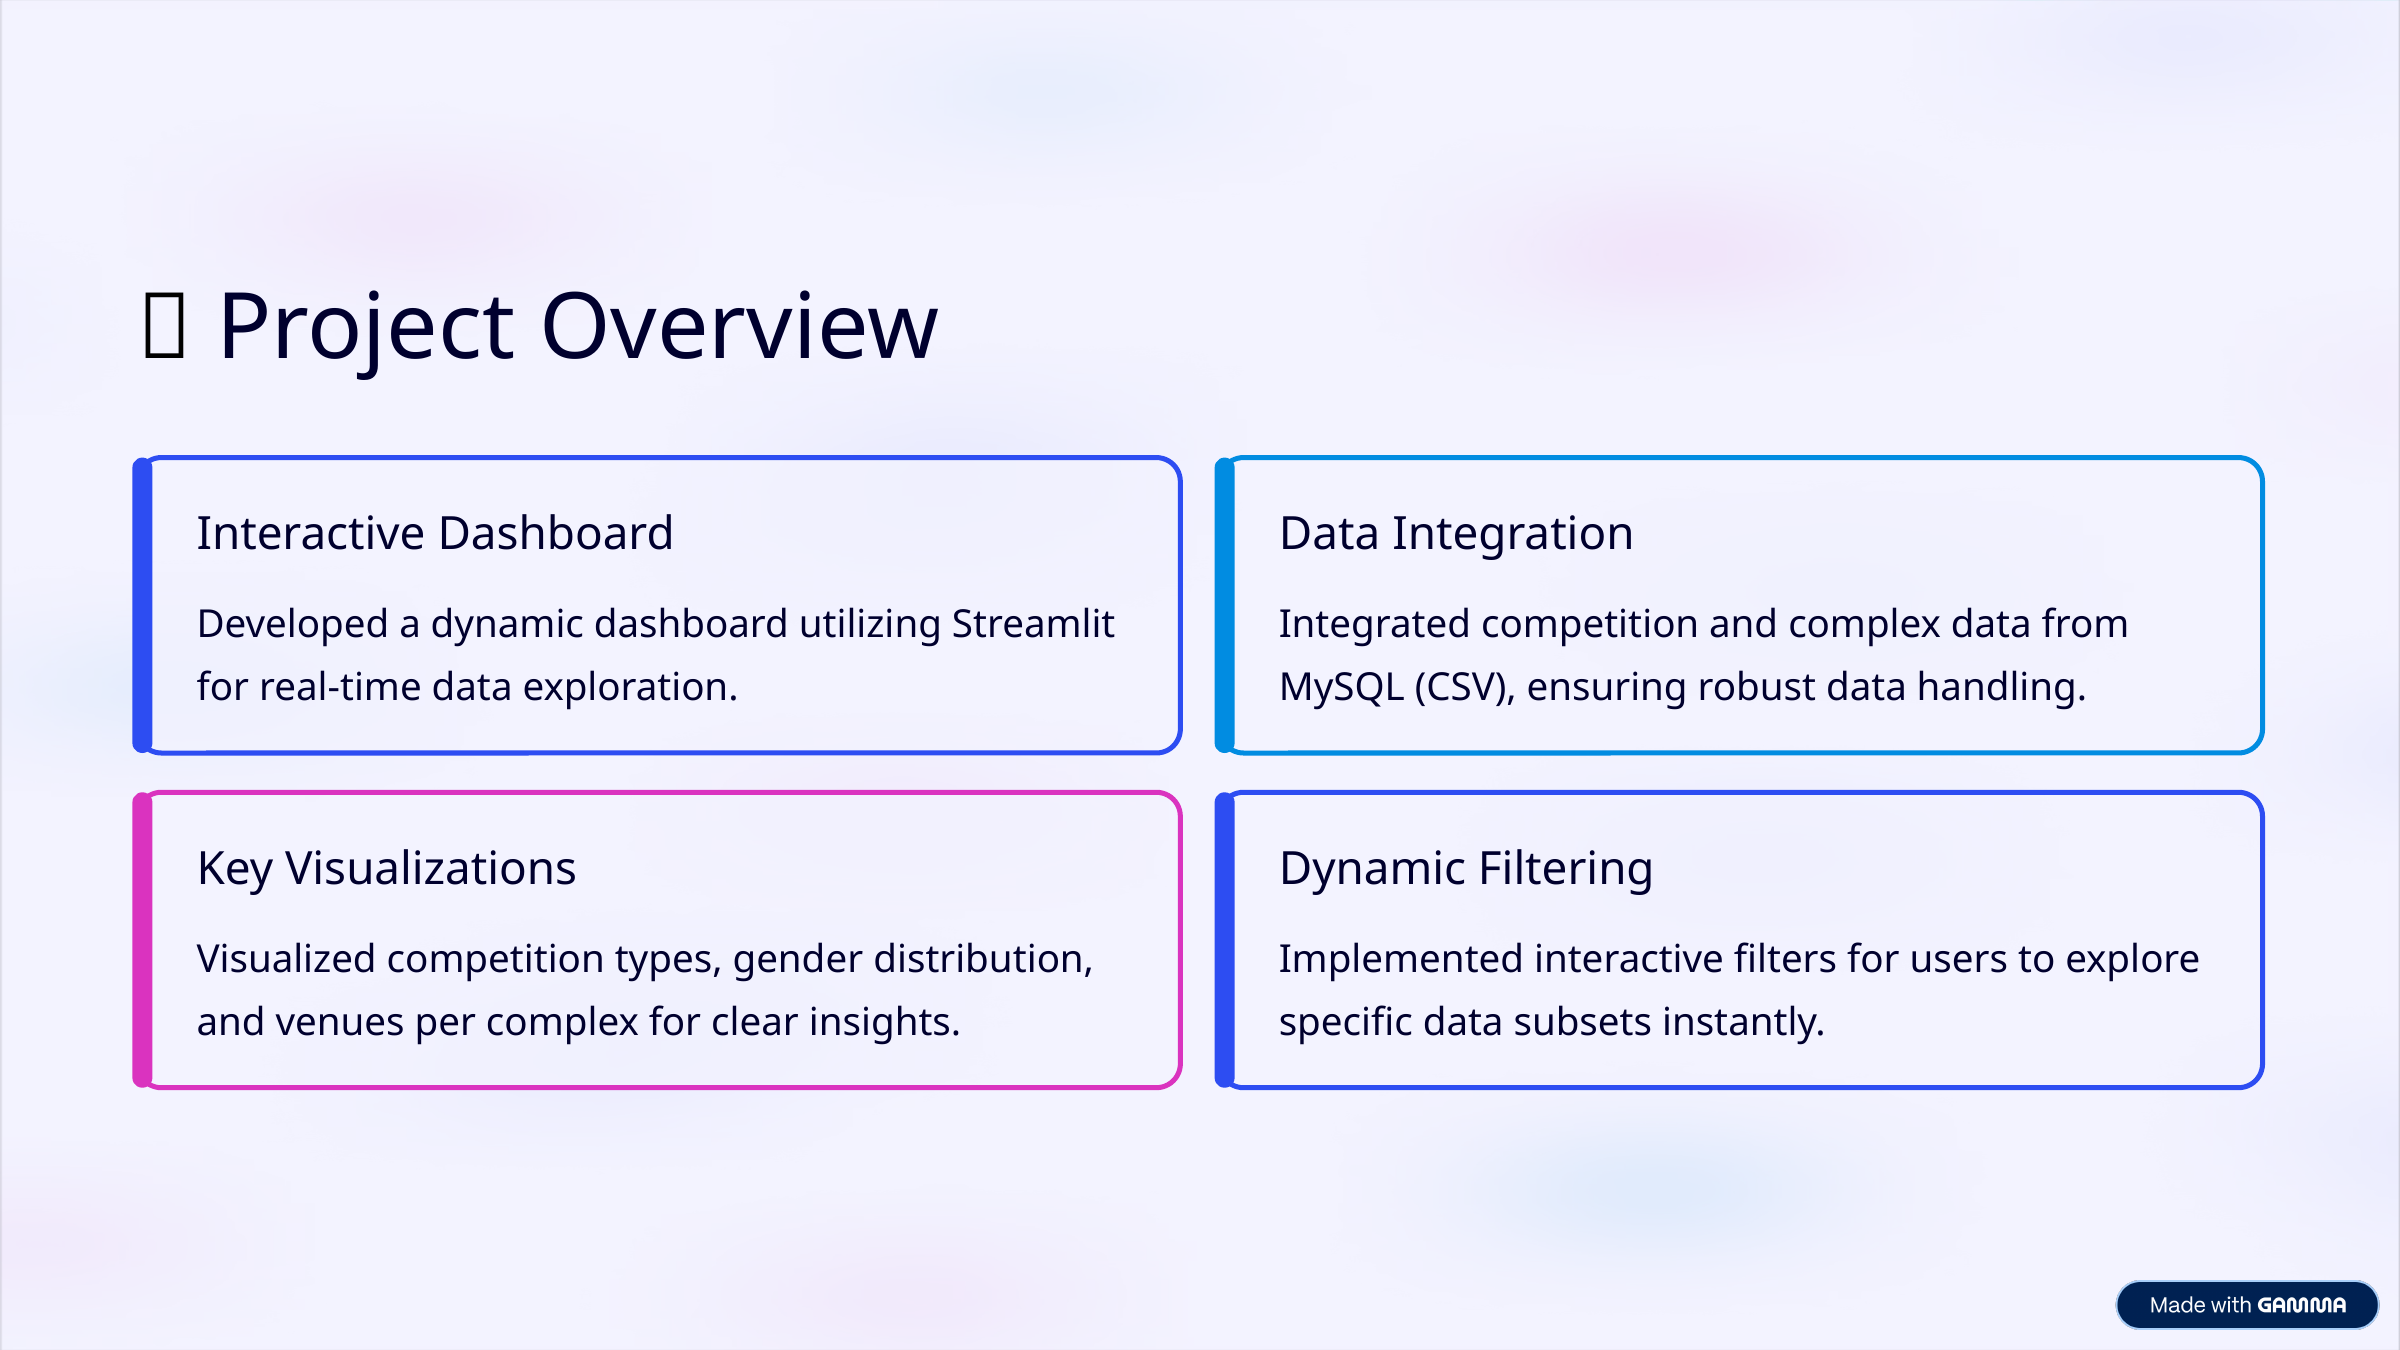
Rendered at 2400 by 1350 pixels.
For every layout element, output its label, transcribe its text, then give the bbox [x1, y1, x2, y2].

text_box Interactive Dashboard [196, 501, 661, 560]
text_box 📌 Project Overview [137, 262, 1062, 379]
text_box [1214, 792, 1235, 1088]
text_box [1232, 792, 2263, 1088]
text_box [132, 457, 153, 754]
text_box [132, 792, 153, 1088]
text_box Key Visualizations [196, 836, 659, 895]
text_box [1232, 457, 2263, 754]
text_box [150, 457, 1181, 754]
text_box [1214, 457, 1235, 754]
text_box Dynamic Filtering [1278, 836, 1741, 895]
text_box Developed a dynamic dashboard utilizing Streamlit for real-time data exploration. [196, 583, 1136, 709]
picture [2106, 1271, 2389, 1339]
text_box [150, 792, 1181, 1088]
text_box Implemented interactive filters for users to explore specific data subsets instantly. [1278, 917, 2219, 1044]
text_box Integrated competition and complex data from MySQL (CSV), ensuring robust data handling. [1278, 583, 2219, 709]
text_box Data Integration [1278, 501, 1741, 560]
text_box Visualized competition types, gender distribution, and venues per complex for clear insights. [196, 917, 1136, 1044]
